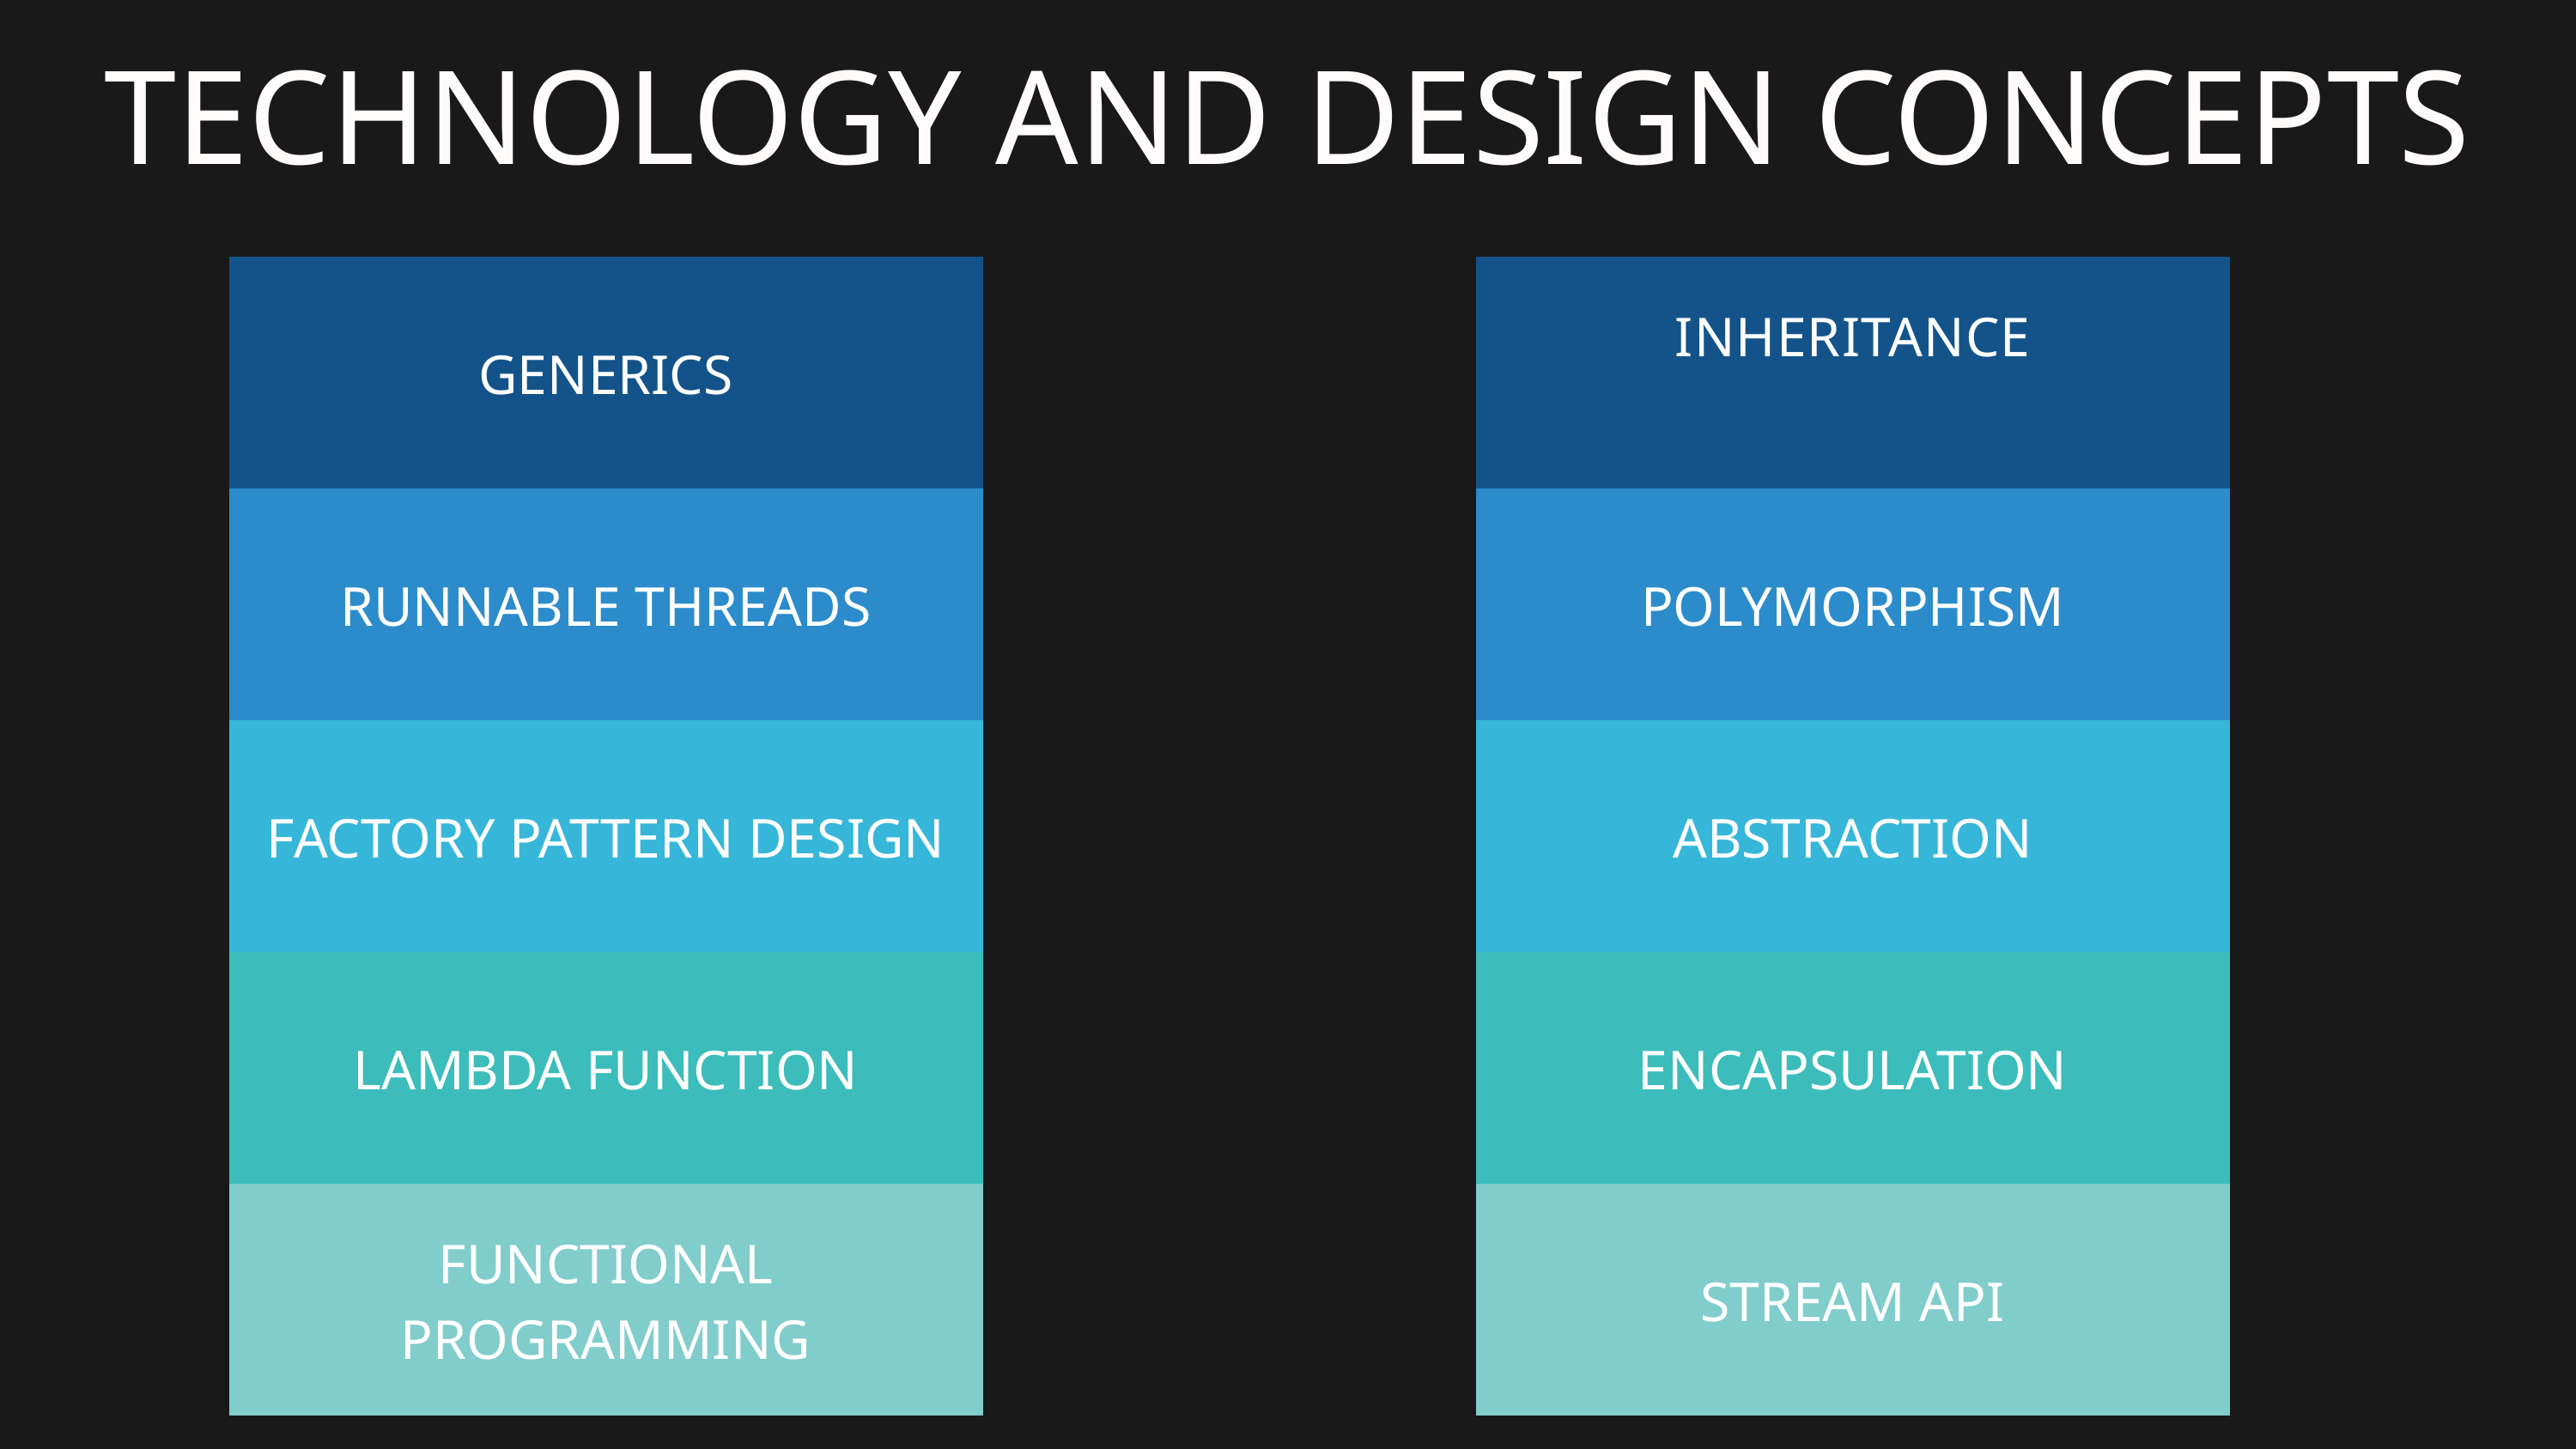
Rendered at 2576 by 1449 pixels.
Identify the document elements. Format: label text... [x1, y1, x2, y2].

table_cell ENCAPSULATION [1476, 952, 2230, 1184]
table_cell POLYMORPHISM [1476, 488, 2230, 720]
table_header INHERITANCE [1476, 257, 2230, 488]
table_cell ABSTRACTION [1476, 720, 2230, 952]
table_header GENERICS [229, 257, 983, 488]
table_cell RUNNABLE THREADS [229, 488, 983, 720]
table_cell LAMBDA FUNCTION [229, 952, 983, 1184]
table_cell FUNCTIONAL PROGRAMMING [229, 1184, 983, 1416]
table_cell STREAM API [1476, 1184, 2230, 1416]
table_cell FACTORY PATTERN DESIGN [229, 720, 983, 952]
text_box TECHNOLOGY AND DESIGN CONCEPTS [0, 9, 2576, 191]
